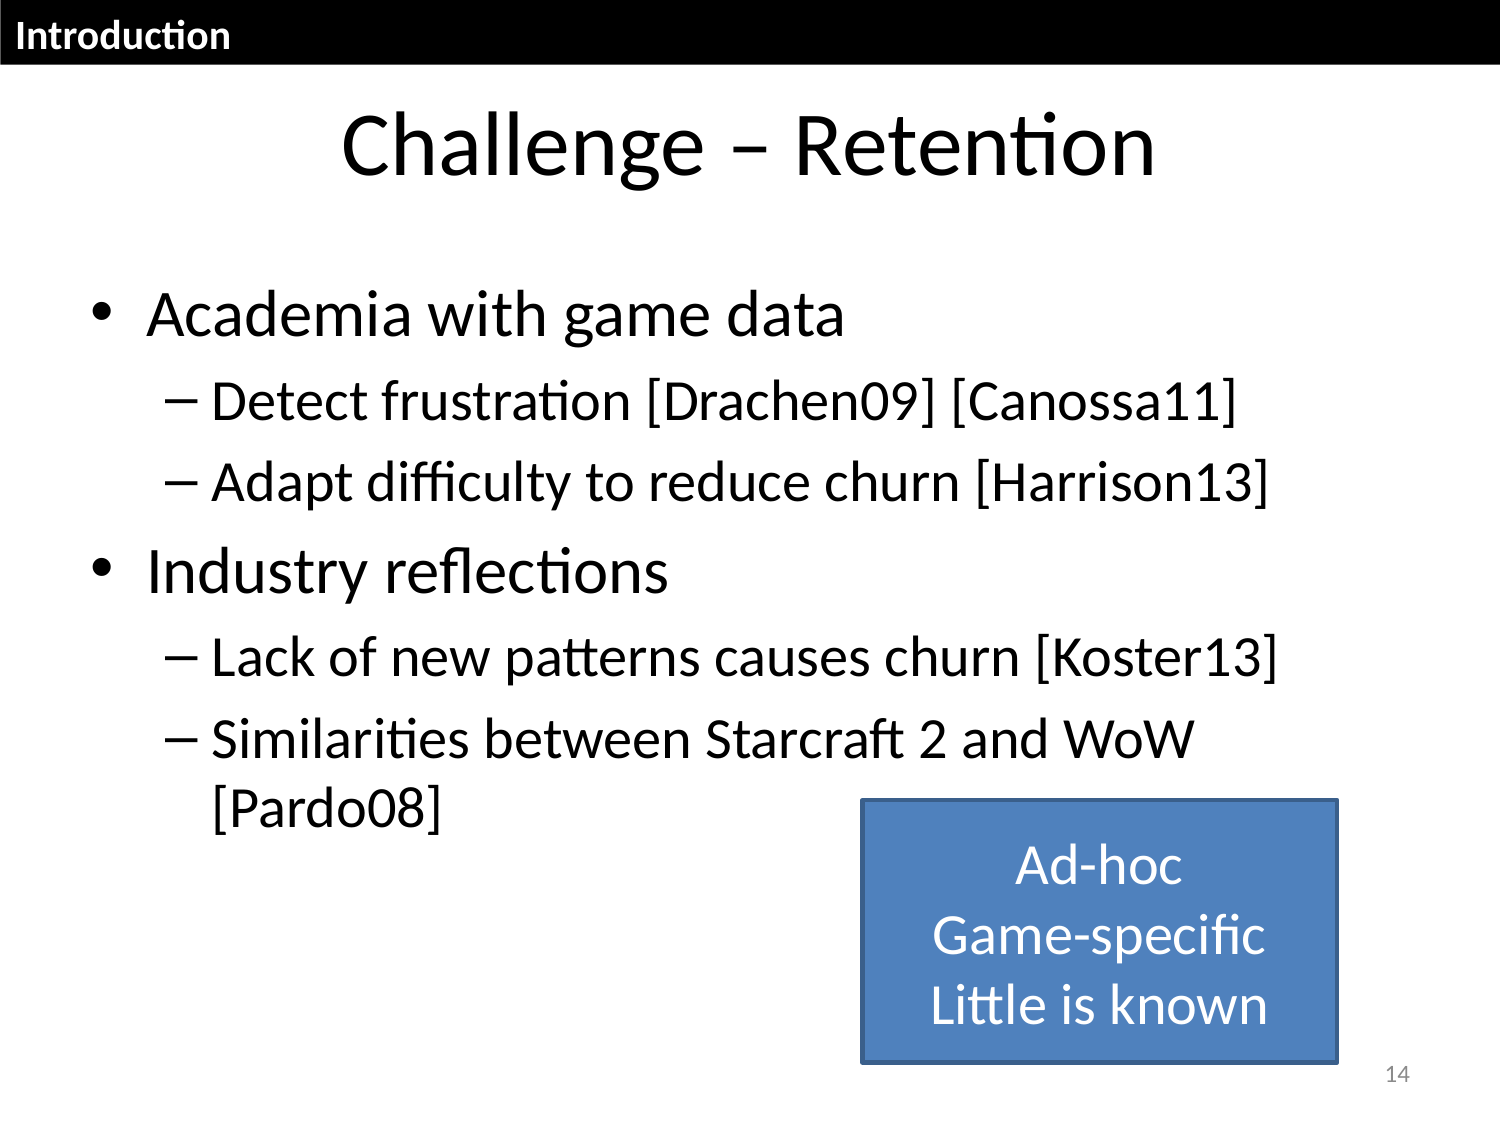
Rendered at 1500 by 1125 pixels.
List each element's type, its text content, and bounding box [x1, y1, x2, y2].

text_box Ad-hoc Game-specific Little is known [860, 798, 1339, 1065]
slide_number 14 [1074, 1042, 1425, 1103]
list Academia with game data Detect frustration [Drachen09] [Canossa11] Adapt difficulty to reduce churn [Harrison13] Industry reflections Lack of new patterns causes churn [Koster13] Similarities between Starcraft 2 and WoW [Pardo08] [75, 262, 1425, 1063]
text_box Introduction [0, 0, 1500, 65]
title Challenge – Retention [75, 65, 1425, 233]
